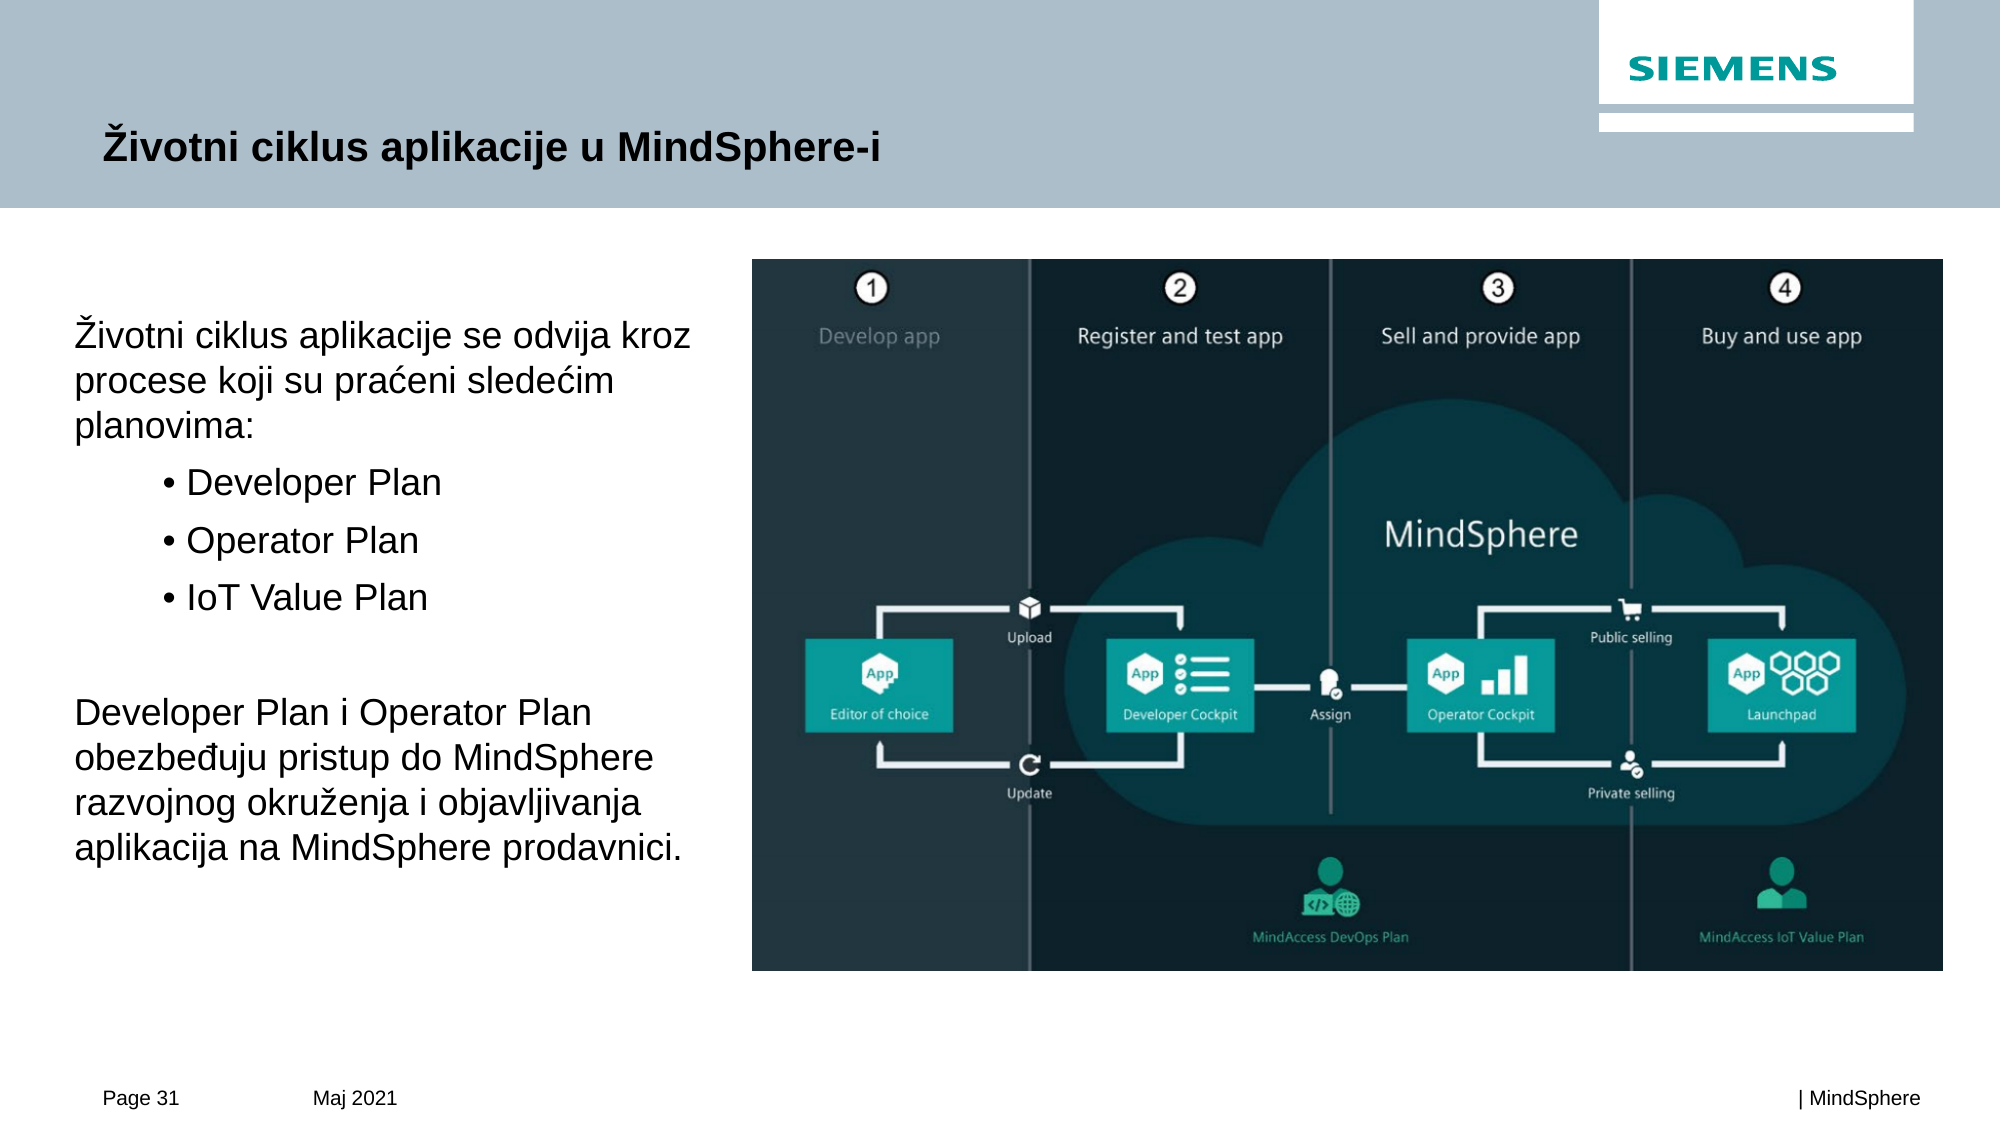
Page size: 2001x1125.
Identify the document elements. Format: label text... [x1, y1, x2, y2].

list Životni ciklus aplikacije se odvija kroz procese koji su praćeni sledećim planovima: • Developer Plan • Operator Plan • IoT Value Plan Developer Plan i Operator Plan obezbeđuju pristup do MindSphere razvojnog okruženja i objavljivanja aplikacija na MindSphere prodavnici. [74, 310, 708, 653]
title Životni ciklus aplikacije u MindSphere-i [0, 0, 2000, 209]
picture [751, 258, 1943, 971]
